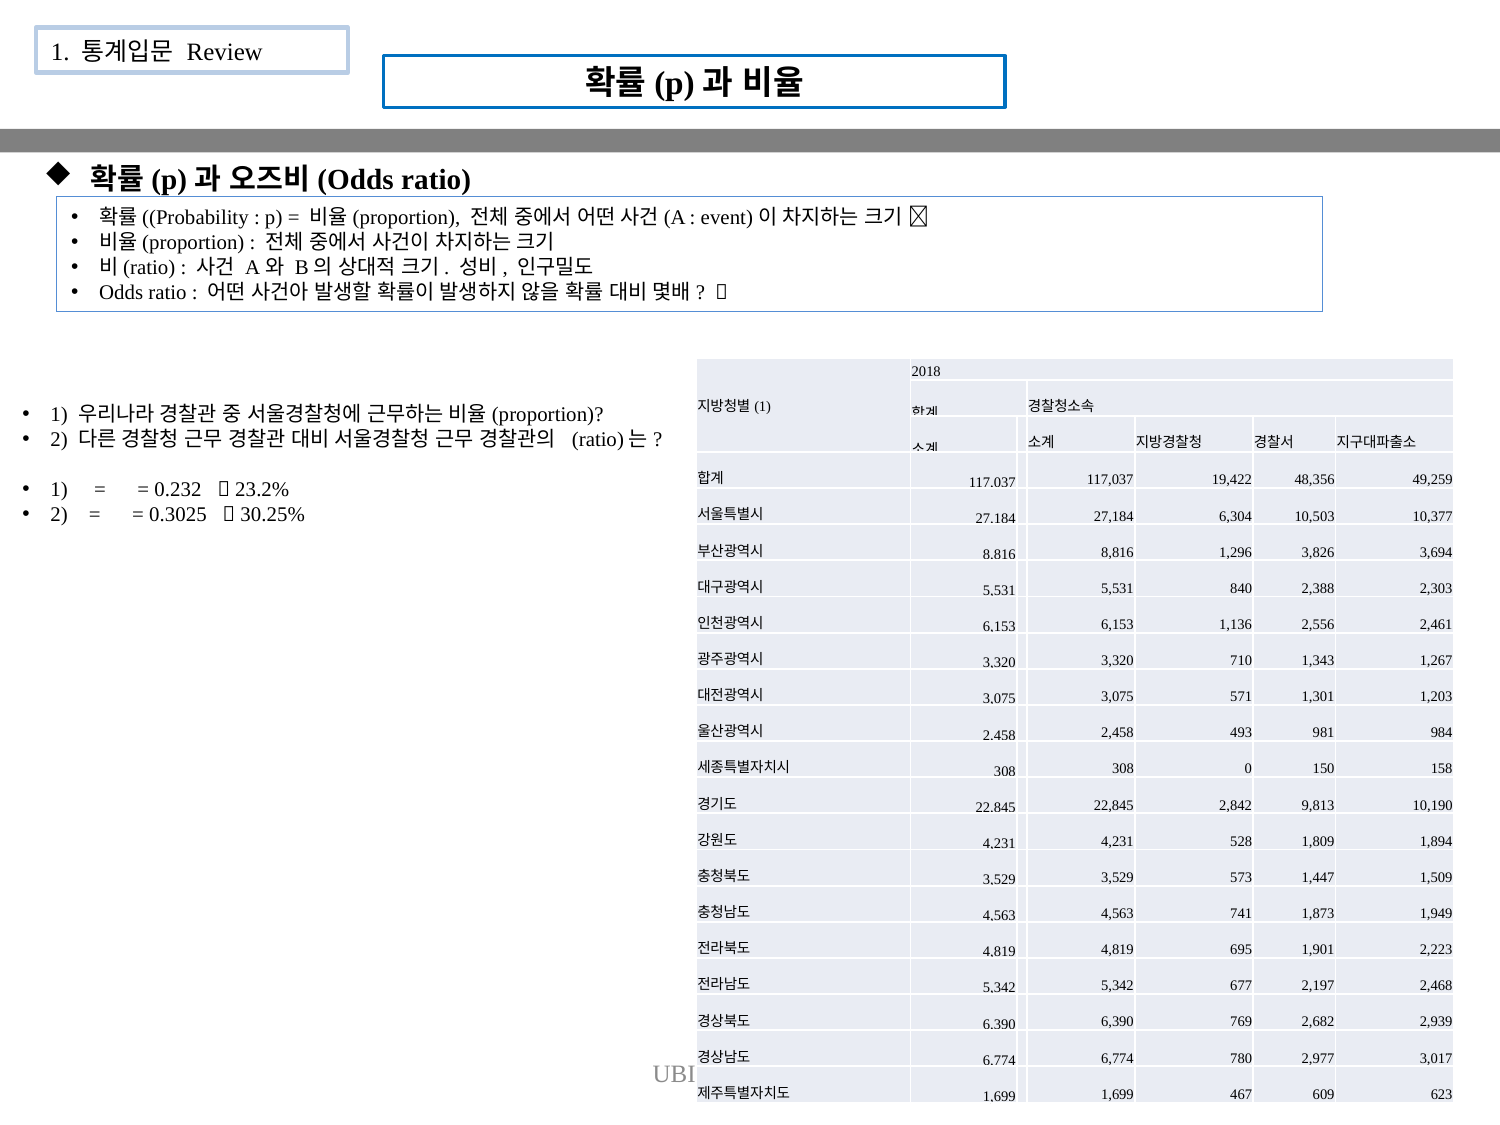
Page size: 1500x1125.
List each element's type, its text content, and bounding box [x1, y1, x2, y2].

table_cell 충청남도 [697, 887, 910, 921]
text_box 1. 통계입문 Review [36, 27, 348, 73]
table_cell 1,296 [1136, 525, 1252, 559]
table_cell 5,531 [911, 561, 1016, 596]
table_cell 3,529 [1028, 850, 1134, 885]
table_cell 2,682 [1254, 995, 1335, 1029]
table_cell 대구광역시 [697, 561, 910, 596]
text_box 확률(p)과 오즈비(Odds ratio) [28, 153, 494, 203]
table_cell 2,197 [1254, 959, 1335, 993]
table_cell 2,223 [1336, 923, 1453, 957]
table_cell [1018, 959, 1026, 993]
table_cell 19,422 [1136, 453, 1252, 487]
table_cell [1018, 778, 1026, 812]
table_cell [1018, 742, 1026, 776]
table_cell 1,301 [1254, 670, 1335, 704]
table_cell 4,819 [1028, 923, 1134, 957]
table_cell 인천광역시 [697, 597, 910, 632]
table_cell 8,816 [1028, 525, 1134, 559]
table_cell 제주특별자치도 [697, 1067, 910, 1102]
table_cell [1018, 995, 1026, 1029]
table_cell 전라남도 [697, 959, 910, 993]
table_cell 2,977 [1254, 1031, 1335, 1065]
table_cell 6,774 [1028, 1031, 1134, 1065]
table_cell 1,699 [911, 1067, 1016, 1102]
table_cell [1018, 634, 1026, 668]
table_cell 2,303 [1336, 561, 1453, 596]
table_cell 10,377 [1336, 489, 1453, 523]
table_cell [1018, 850, 1026, 885]
table_cell 서울특별시 [697, 489, 910, 523]
table_cell 경상북도 [697, 995, 910, 1029]
text_box 확률(p)과 비율 [383, 55, 1006, 108]
table_cell 1,873 [1254, 887, 1335, 921]
table_cell [1018, 1031, 1026, 1065]
table_cell [1018, 597, 1026, 632]
table_cell 1,509 [1336, 850, 1453, 885]
table_cell 9,813 [1254, 778, 1335, 812]
table_cell 493 [1136, 706, 1252, 740]
table_cell 경상남도 [697, 1031, 910, 1065]
table_cell 10,503 [1254, 489, 1335, 523]
table_cell 984 [1336, 706, 1453, 740]
table_cell [1018, 417, 1026, 451]
table_cell 충청북도 [697, 850, 910, 885]
table_cell 울산광역시 [697, 706, 910, 740]
table_cell [1018, 814, 1026, 849]
table_header 2018 [911, 359, 1453, 379]
table_cell 695 [1136, 923, 1252, 957]
table_cell 합계 [911, 381, 1026, 415]
table_cell 6,390 [1028, 995, 1134, 1029]
table_cell [1018, 453, 1026, 487]
table_cell 27,184 [911, 489, 1016, 523]
table_cell 2,458 [911, 706, 1016, 740]
table_cell 6,304 [1136, 489, 1252, 523]
text_box [22, 46, 1195, 129]
table_cell 3,017 [1336, 1031, 1453, 1065]
table_cell 6,390 [911, 995, 1016, 1029]
table_cell 769 [1136, 995, 1252, 1029]
table_cell 981 [1254, 706, 1335, 740]
table_cell 부산광역시 [697, 525, 910, 559]
table_cell 677 [1136, 959, 1252, 993]
table_cell 117,037 [1028, 453, 1134, 487]
table_cell 1,949 [1336, 887, 1453, 921]
table_cell 4,563 [911, 887, 1016, 921]
table_cell 5,342 [1028, 959, 1134, 993]
table_cell 158 [1336, 742, 1453, 776]
table_cell 840 [1136, 561, 1252, 596]
table_cell 467 [1136, 1067, 1252, 1102]
table_cell [1018, 561, 1026, 596]
table_cell 2,842 [1136, 778, 1252, 812]
table_cell [1018, 489, 1026, 523]
table_cell 308 [911, 742, 1016, 776]
table_cell 49,259 [1336, 453, 1453, 487]
table_cell 3,826 [1254, 525, 1335, 559]
table_cell 경찰서 [1254, 417, 1335, 451]
table_cell 4,819 [911, 923, 1016, 957]
table_cell 3,694 [1336, 525, 1453, 559]
table_cell 전라북도 [697, 923, 910, 957]
table_header 지방청별(1) [697, 359, 910, 451]
table_cell 5,531 [1028, 561, 1134, 596]
table_cell 308 [1028, 742, 1134, 776]
table_cell 3,529 [911, 850, 1016, 885]
table_cell 광주광역시 [697, 634, 910, 668]
table_cell 2,458 [1028, 706, 1134, 740]
table_cell 경찰청소속 [1028, 381, 1453, 415]
table_cell 10,190 [1336, 778, 1453, 812]
table_cell [1018, 525, 1026, 559]
table_cell [1018, 706, 1026, 740]
table_cell 3,320 [911, 634, 1016, 668]
table_cell 6,153 [911, 597, 1016, 632]
table_cell 강원도 [697, 814, 910, 849]
table_cell 4,563 [1028, 887, 1134, 921]
table_cell 8,816 [911, 525, 1016, 559]
table_cell 780 [1136, 1031, 1252, 1065]
table_cell 22,845 [1028, 778, 1134, 812]
table_cell 지구대파출소 [1336, 417, 1453, 451]
table_cell 3,075 [1028, 670, 1134, 704]
table_cell 2,939 [1336, 995, 1453, 1029]
table_cell 1,203 [1336, 670, 1453, 704]
table_cell [1018, 670, 1026, 704]
table_cell 573 [1136, 850, 1252, 885]
table_cell [1018, 1067, 1026, 1102]
table_cell 22,845 [911, 778, 1016, 812]
table_cell 3,320 [1028, 634, 1134, 668]
table_cell 세종특별자치시 [697, 742, 910, 776]
table_cell 6,774 [911, 1031, 1016, 1065]
table_cell 571 [1136, 670, 1252, 704]
table_cell 합계 [697, 453, 910, 487]
table_cell 2,468 [1336, 959, 1453, 993]
table_cell 대전광역시 [697, 670, 910, 704]
table_cell 117,037 [911, 453, 1016, 487]
table_cell [1018, 923, 1026, 957]
table_cell 150 [1254, 742, 1335, 776]
table_cell 623 [1336, 1067, 1453, 1102]
table_cell 1,809 [1254, 814, 1335, 849]
table_cell 경기도 [697, 778, 910, 812]
table_cell 지방경찰청 [1136, 417, 1252, 451]
table_cell 6,153 [1028, 597, 1134, 632]
table_cell 2,388 [1254, 561, 1335, 596]
table_cell 1,267 [1336, 634, 1453, 668]
table_cell 1,343 [1254, 634, 1335, 668]
table_cell 1,136 [1136, 597, 1252, 632]
text_box [0, 128, 1500, 153]
table_cell 2,556 [1254, 597, 1335, 632]
table_cell 27,184 [1028, 489, 1134, 523]
table_cell 소계 [911, 417, 1016, 451]
table_cell 2,461 [1336, 597, 1453, 632]
table_cell 710 [1136, 634, 1252, 668]
table_cell 4,231 [911, 814, 1016, 849]
table_cell 1,447 [1254, 850, 1335, 885]
table_cell 5,342 [911, 959, 1016, 993]
table_cell 1,894 [1336, 814, 1453, 849]
table_cell 4,231 [1028, 814, 1134, 849]
footer UBION PBL- FBA [512, 1042, 695, 1103]
table_cell 0 [1136, 742, 1252, 776]
table_cell 609 [1254, 1067, 1335, 1102]
table_cell 528 [1136, 814, 1252, 849]
table_cell 1,699 [1028, 1067, 1134, 1102]
table_cell 소계 [1028, 417, 1134, 451]
table_cell [1018, 887, 1026, 921]
table_cell 48,356 [1254, 453, 1335, 487]
table_cell 3,075 [911, 670, 1016, 704]
table_cell 741 [1136, 887, 1252, 921]
table_cell 1,901 [1254, 923, 1335, 957]
